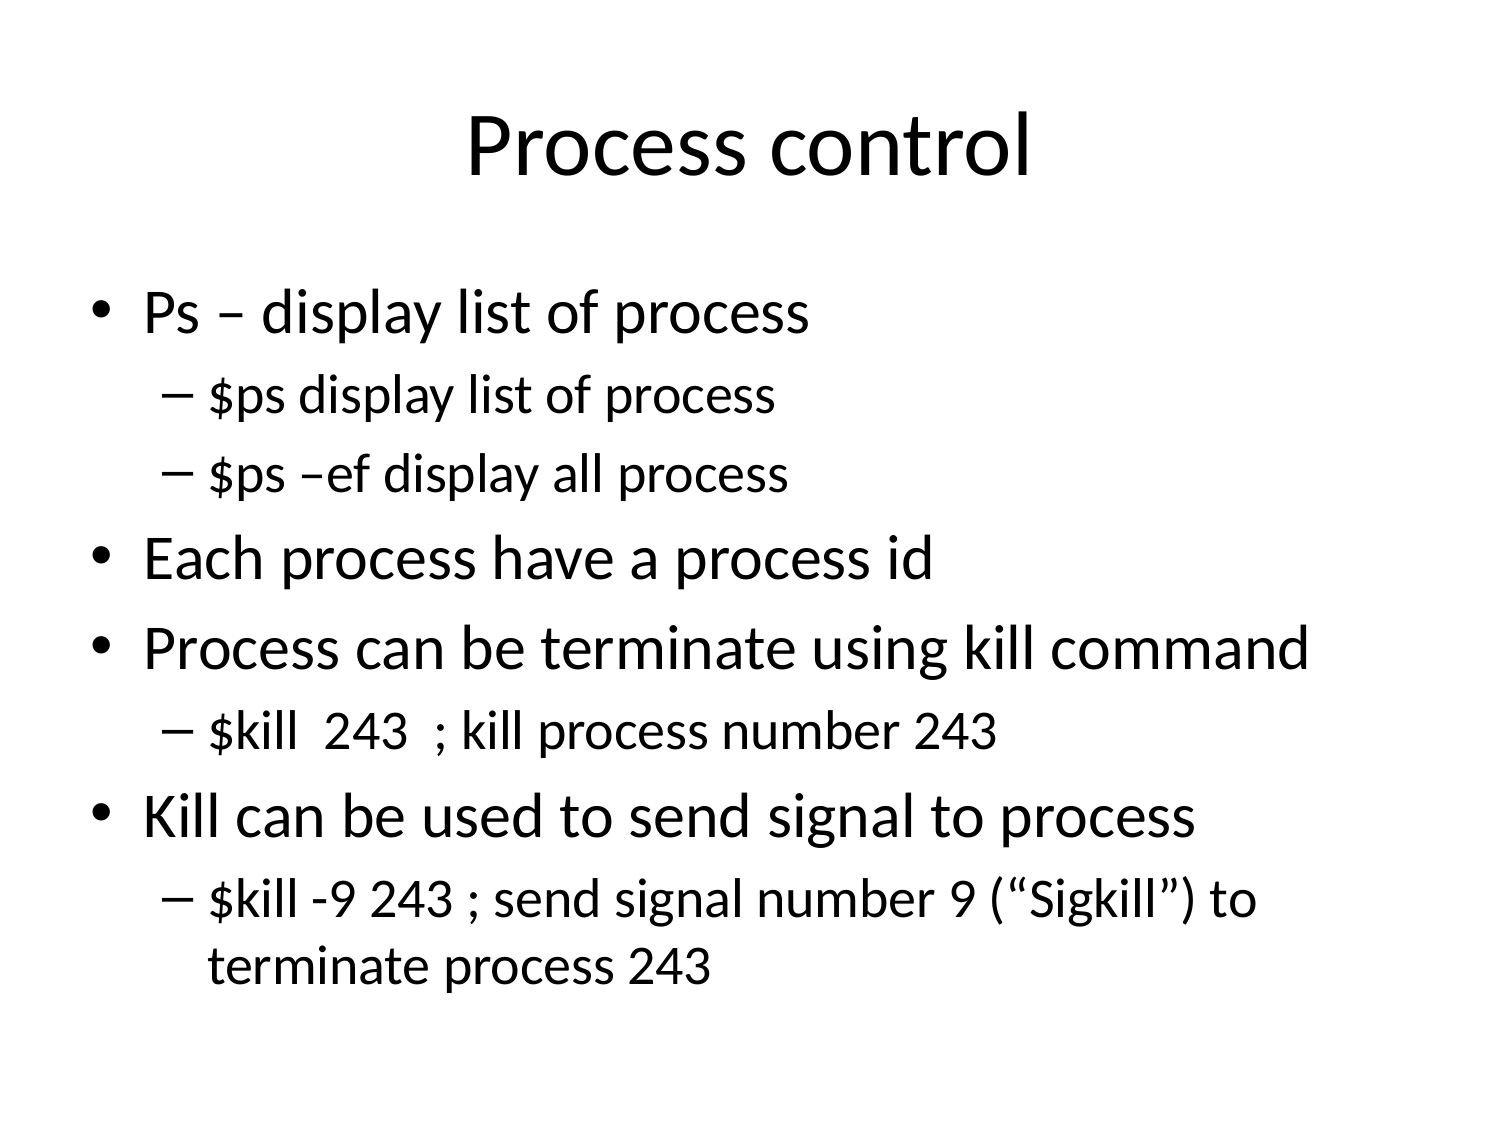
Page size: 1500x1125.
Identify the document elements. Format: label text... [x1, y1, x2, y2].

title Process control [75, 45, 1425, 233]
list Ps – display list of process $ps display list of process $ps –ef display all process Each process have a process id Process can be terminate using kill command $kill 243 ; kill process number 243 Kill can be used to send signal to process $kill -9 243 ; send signal number 9 (“Sigkill”) to terminate process 243 [75, 262, 1425, 1005]
